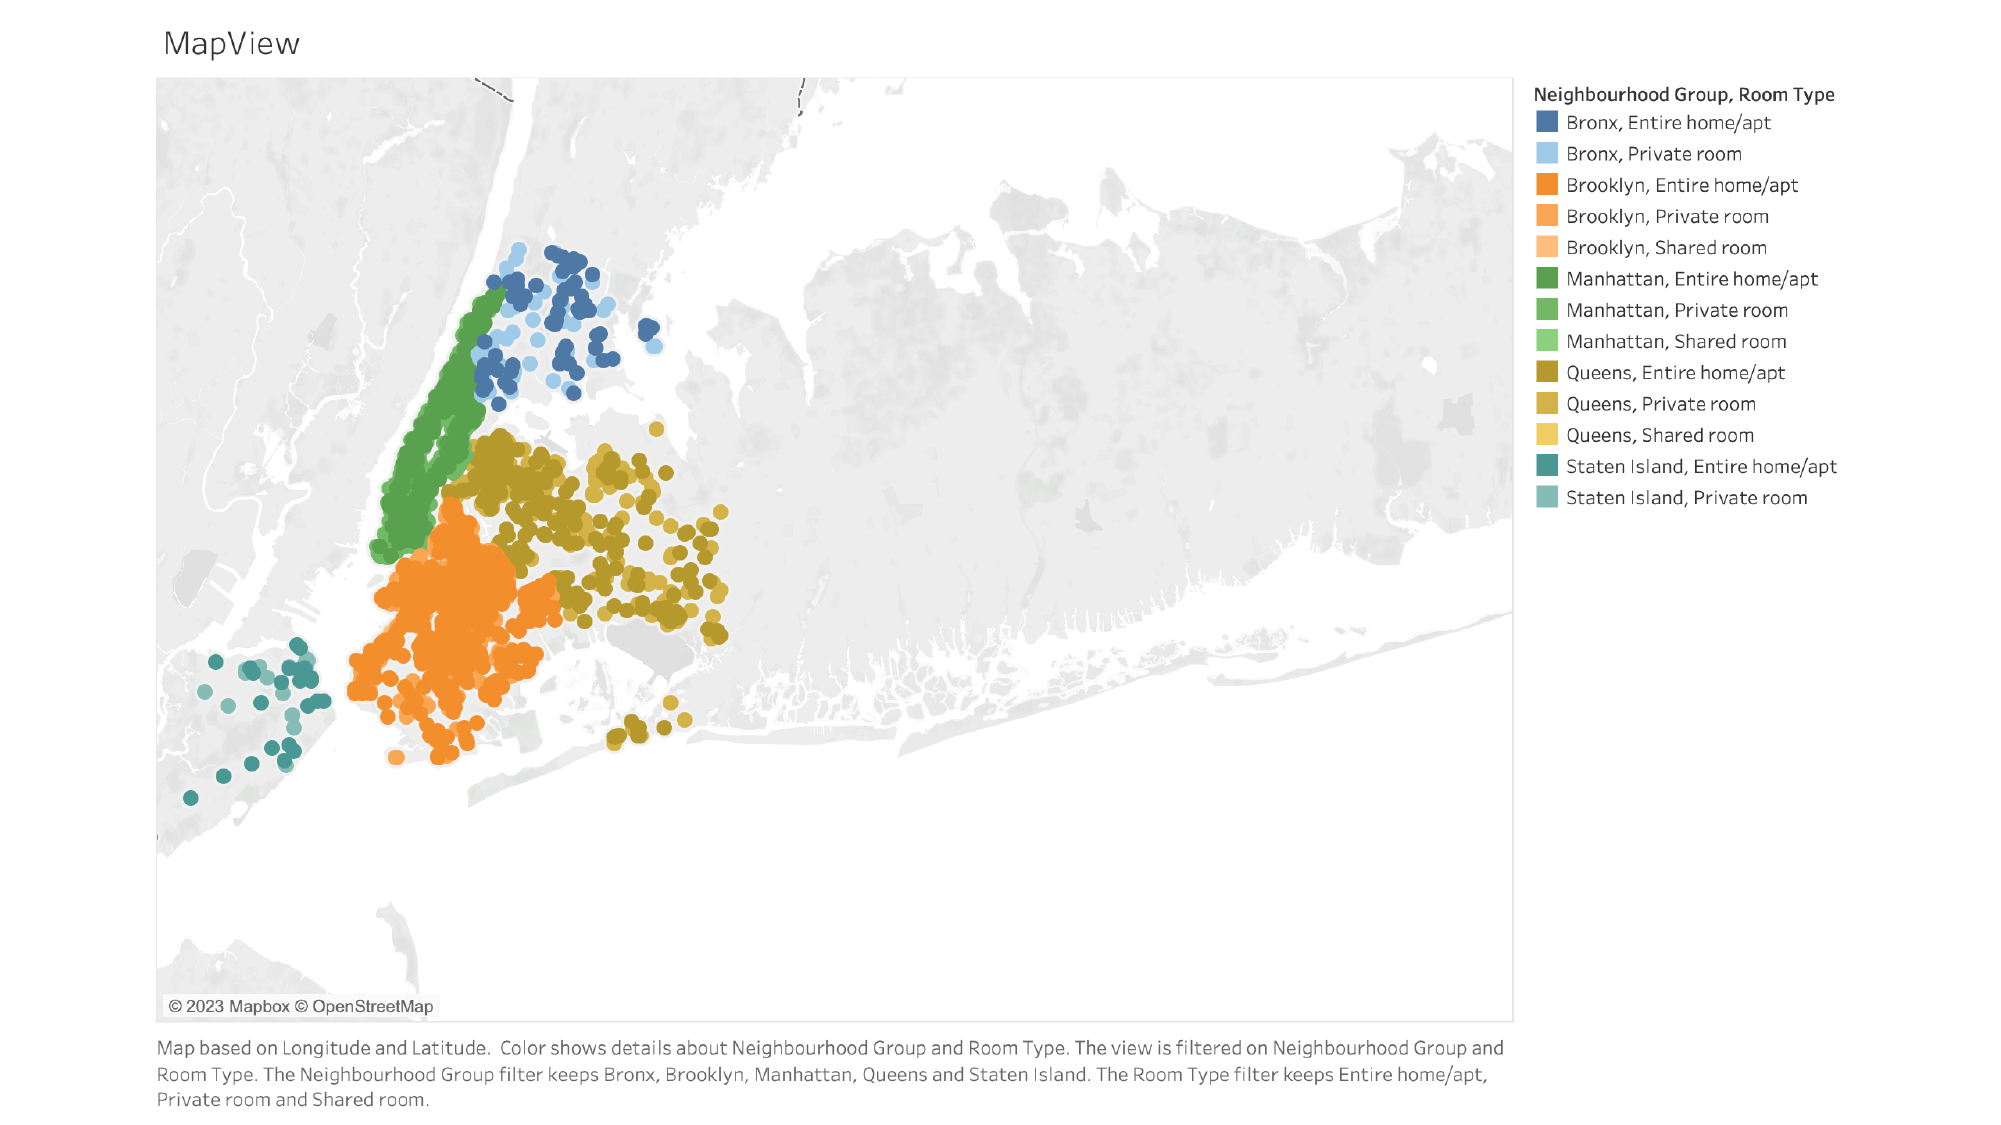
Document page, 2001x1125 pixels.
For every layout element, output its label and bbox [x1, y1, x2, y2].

picture [156, 10, 1844, 1115]
